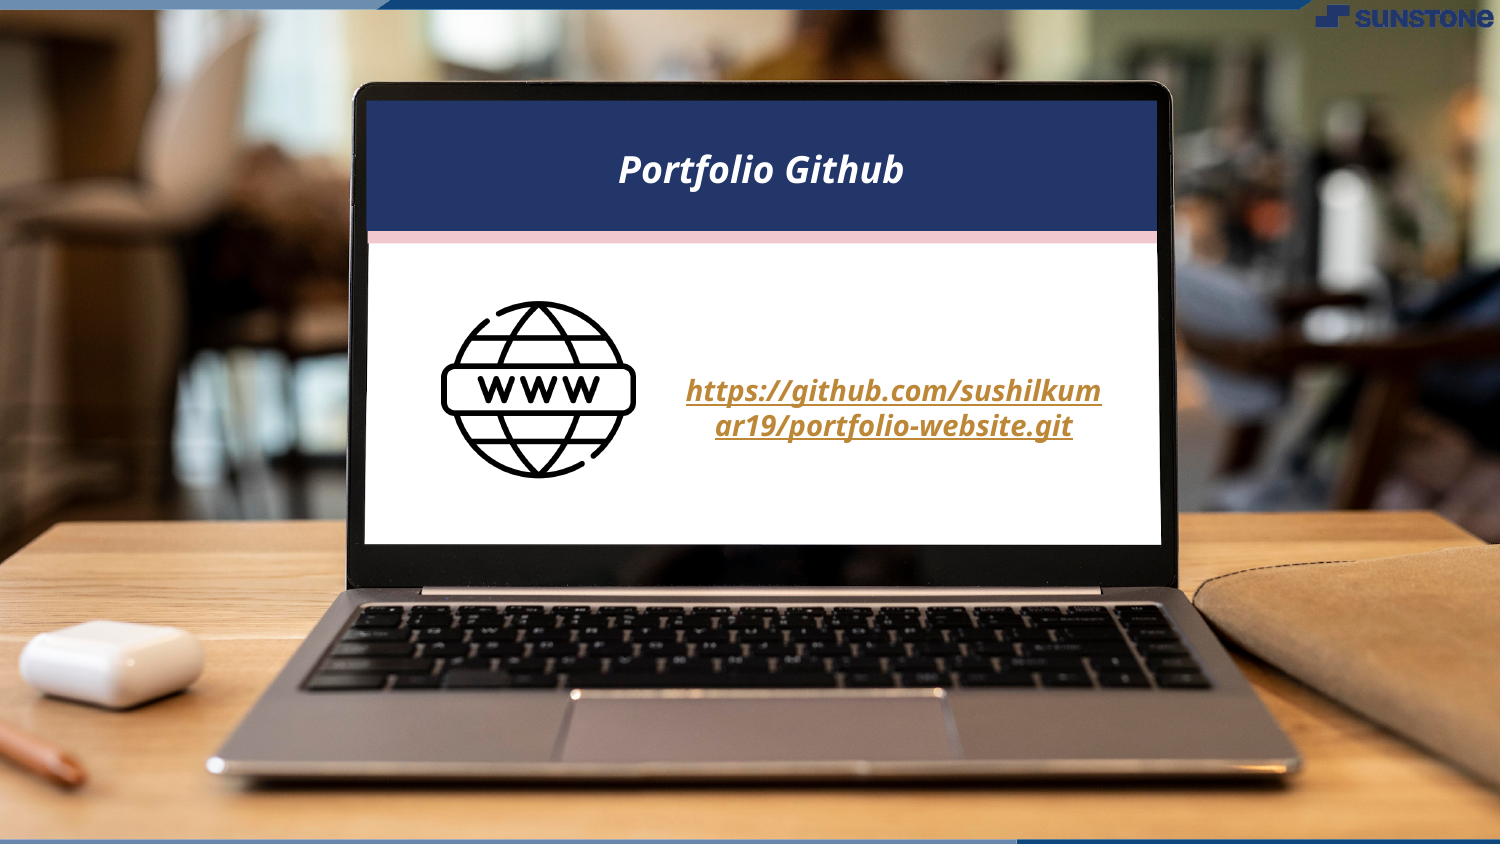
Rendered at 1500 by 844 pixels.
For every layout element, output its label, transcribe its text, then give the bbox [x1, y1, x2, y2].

list Portfolio Github [432, 131, 1091, 206]
picture [0, 0, 1500, 844]
list https://github.com/sushilkumar19/portfolio-website.git [670, 144, 1118, 635]
